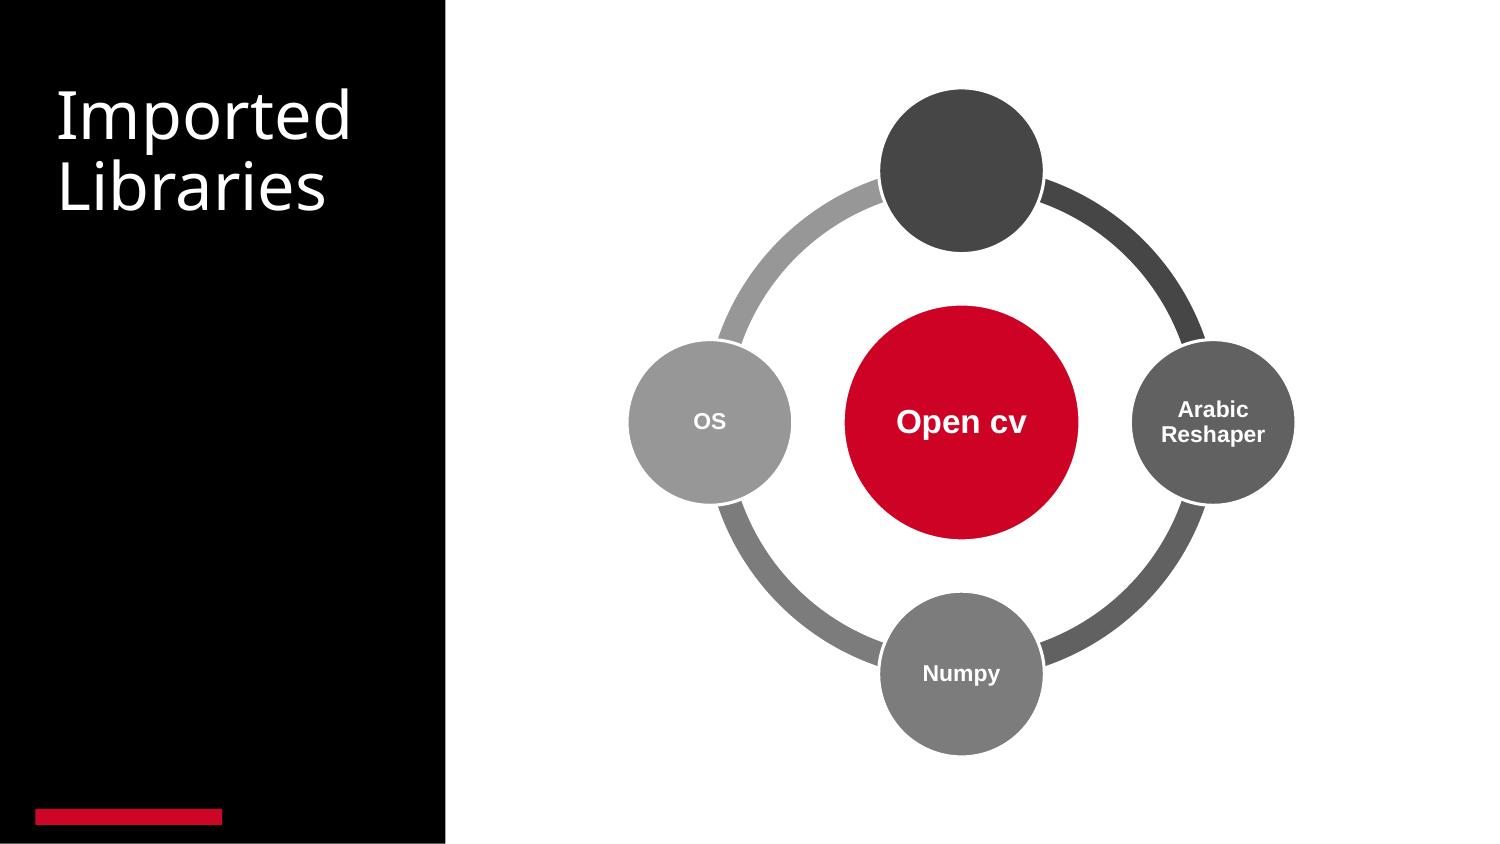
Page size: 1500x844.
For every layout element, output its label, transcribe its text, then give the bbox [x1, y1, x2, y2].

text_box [626, 87, 1297, 758]
title Imported Libraries [41, 67, 396, 305]
